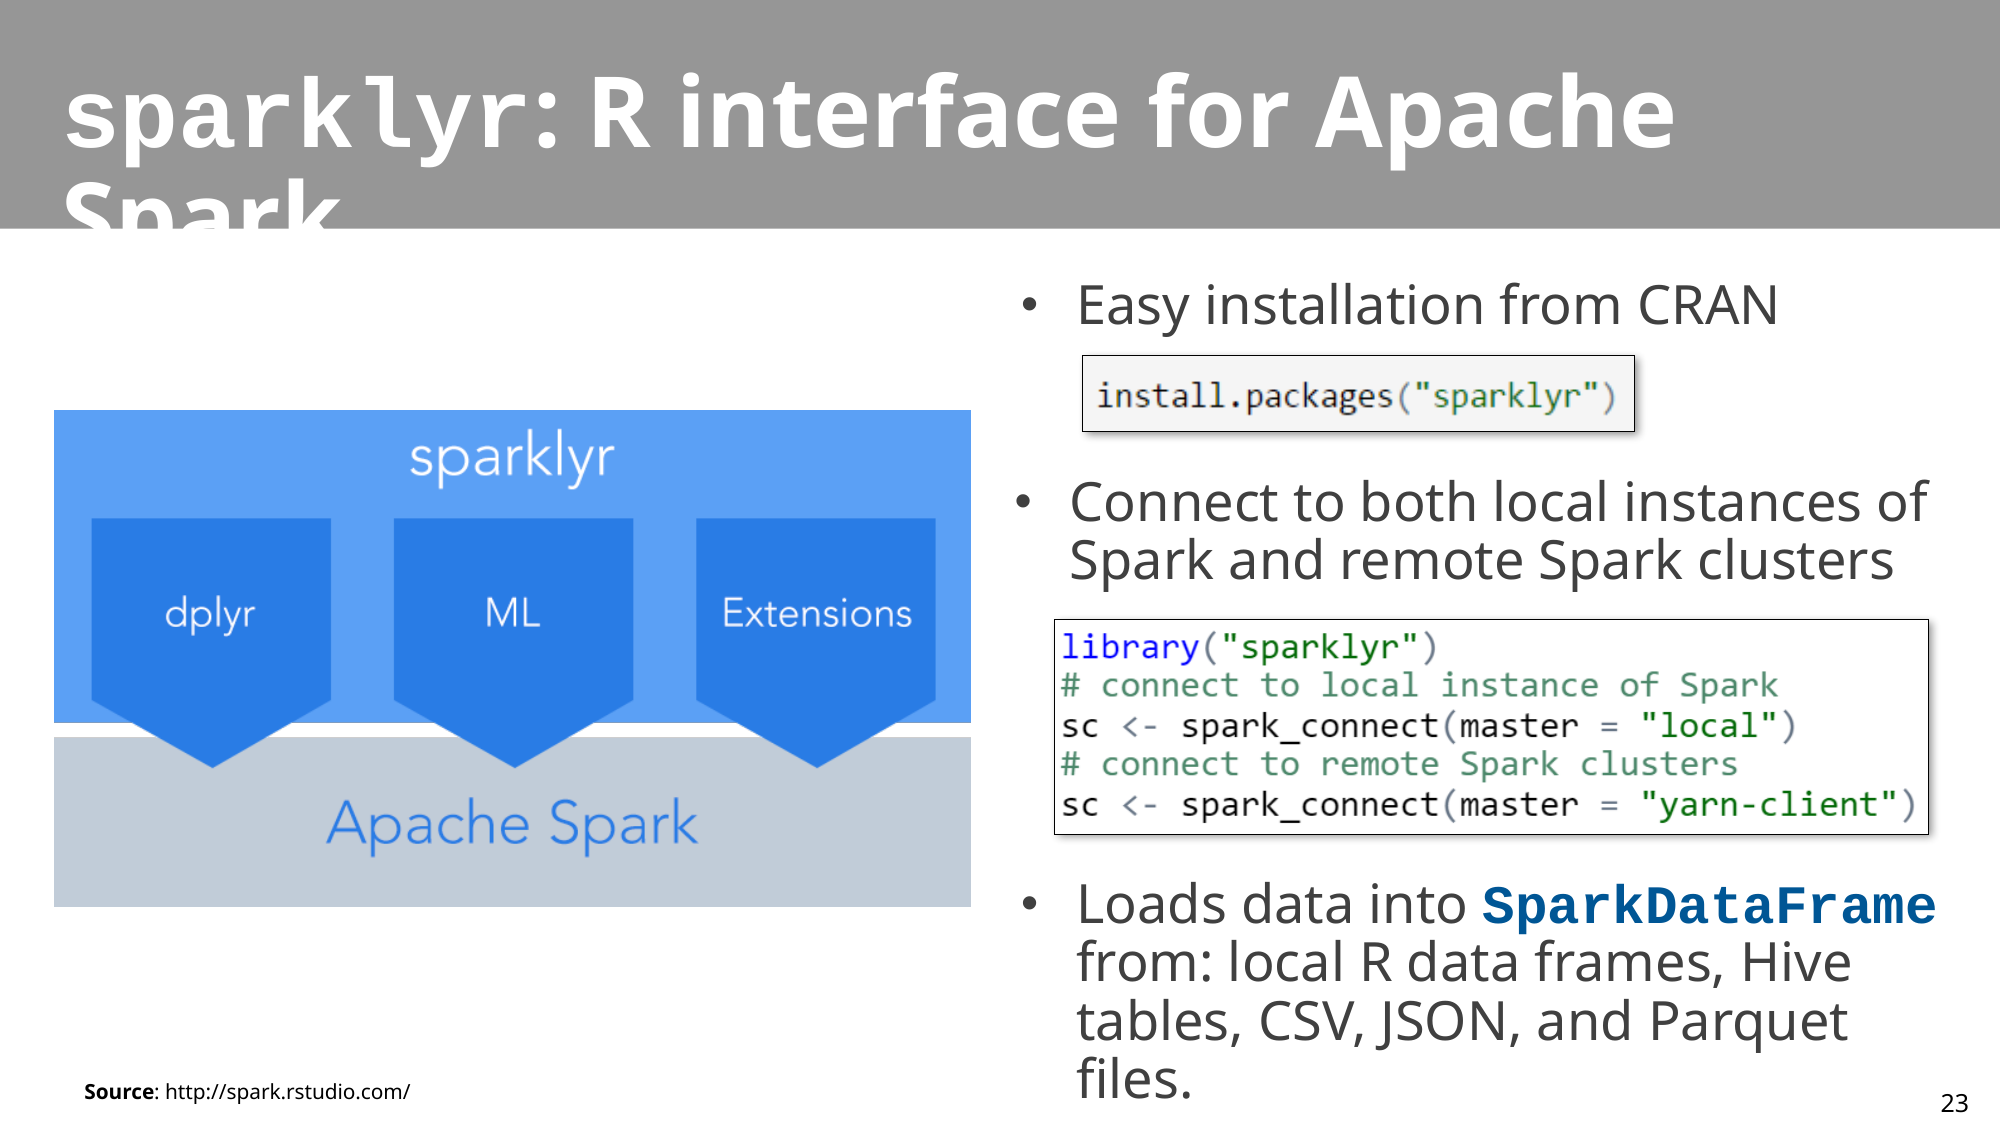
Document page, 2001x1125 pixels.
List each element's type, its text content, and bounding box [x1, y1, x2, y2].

text_box Easy installation from CRAN [1006, 270, 1977, 356]
text_box [0, 0, 2000, 229]
text_box Loads data into SparkDataFrame from: local R data frames, Hive tables, CSV, JSON, and Parquet files. [1006, 869, 1977, 1104]
text_box Source: http://spark.rstudio.com/ [69, 1071, 426, 1112]
text_box sparklyr: R interface for Apache Spark [37, 47, 1976, 196]
picture [1082, 355, 1635, 431]
text_box 23 [1925, 1079, 2000, 1125]
text_box Connect to both local instances of Spark and remote Spark clusters [999, 467, 1971, 596]
picture [1054, 618, 1929, 835]
picture [54, 410, 971, 907]
